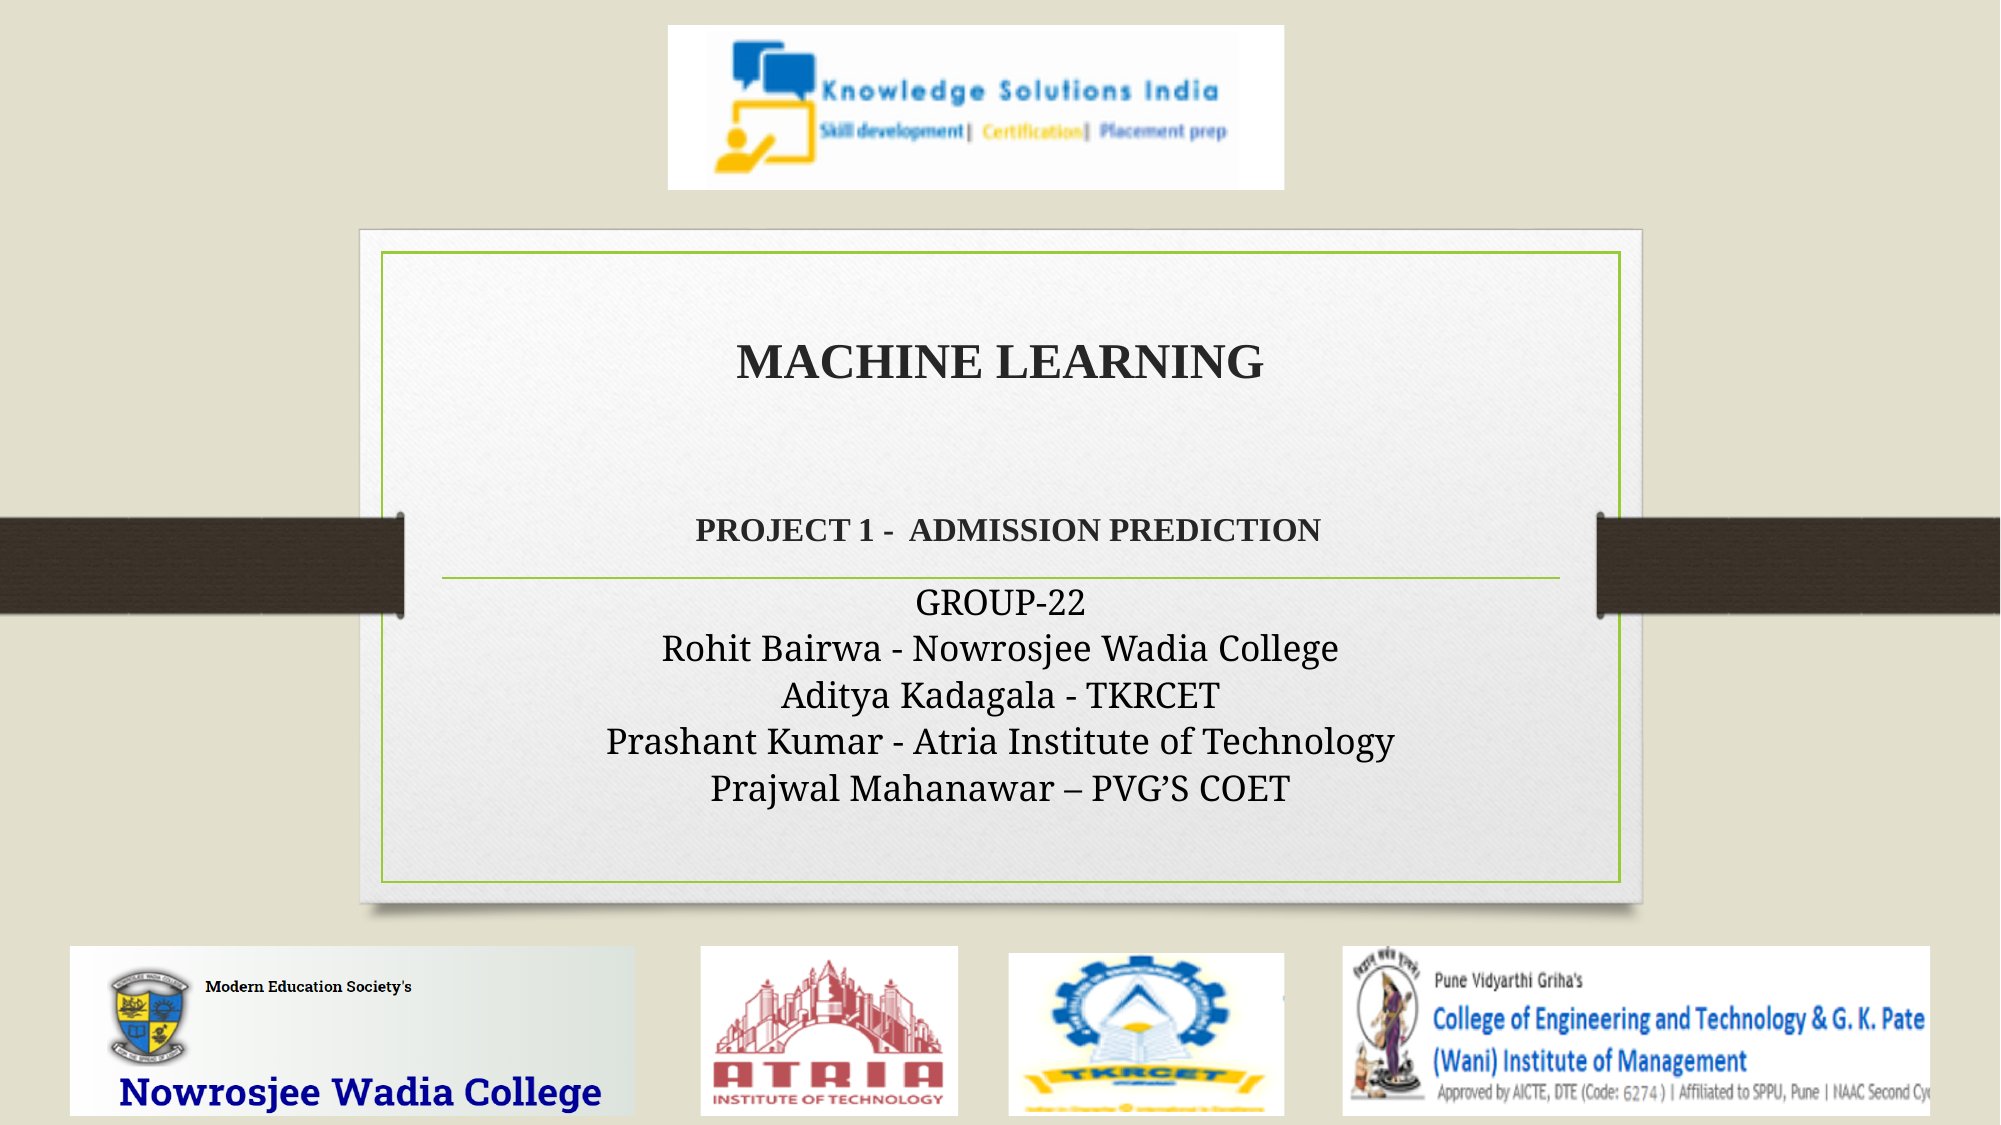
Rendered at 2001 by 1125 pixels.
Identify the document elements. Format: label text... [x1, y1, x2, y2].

title MACHINE LEARNING PROJECT 1 - ADMISSION PREDICTION [441, 260, 1561, 557]
list GROUP-22 Rohit Bairwa - Nowrosjee Wadia College Aditya Kadagala - TKRCET Prashant Kumar - Atria Institute of Technology Prajwal Mahanawar – PVG’S COET [441, 579, 1561, 876]
picture [0, 0, 2001, 1125]
